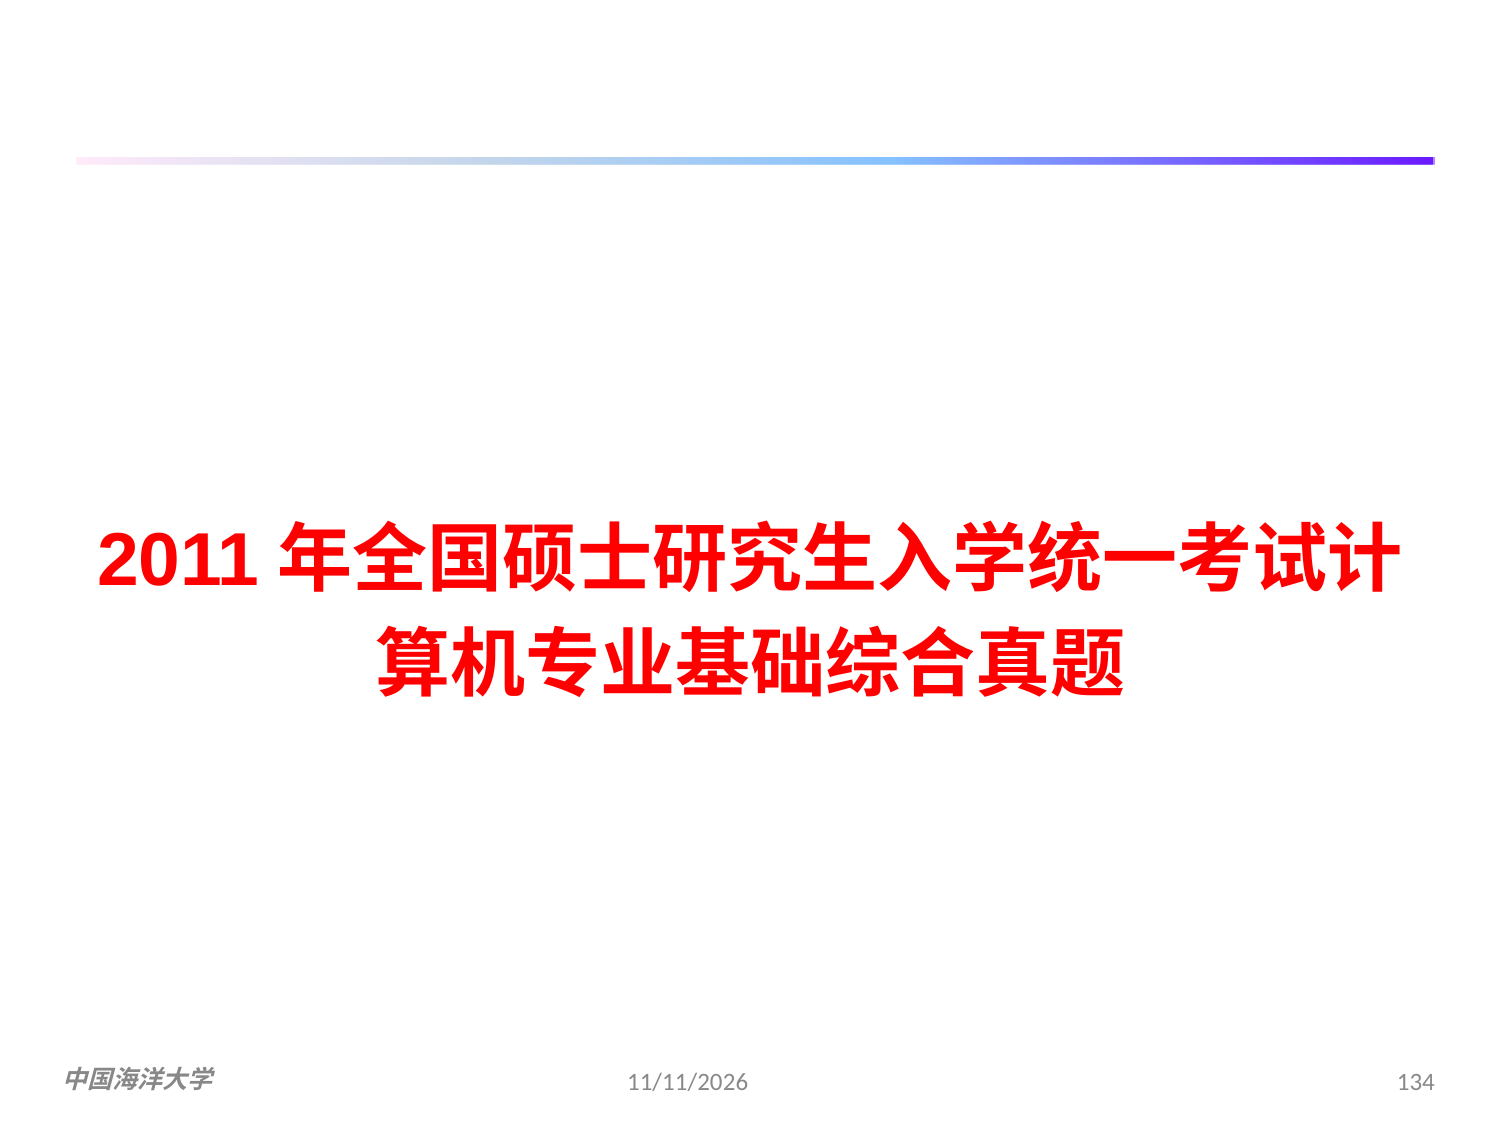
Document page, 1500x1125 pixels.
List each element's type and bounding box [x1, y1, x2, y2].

text_box [74, 525, 1425, 713]
picture [76, 156, 1435, 165]
